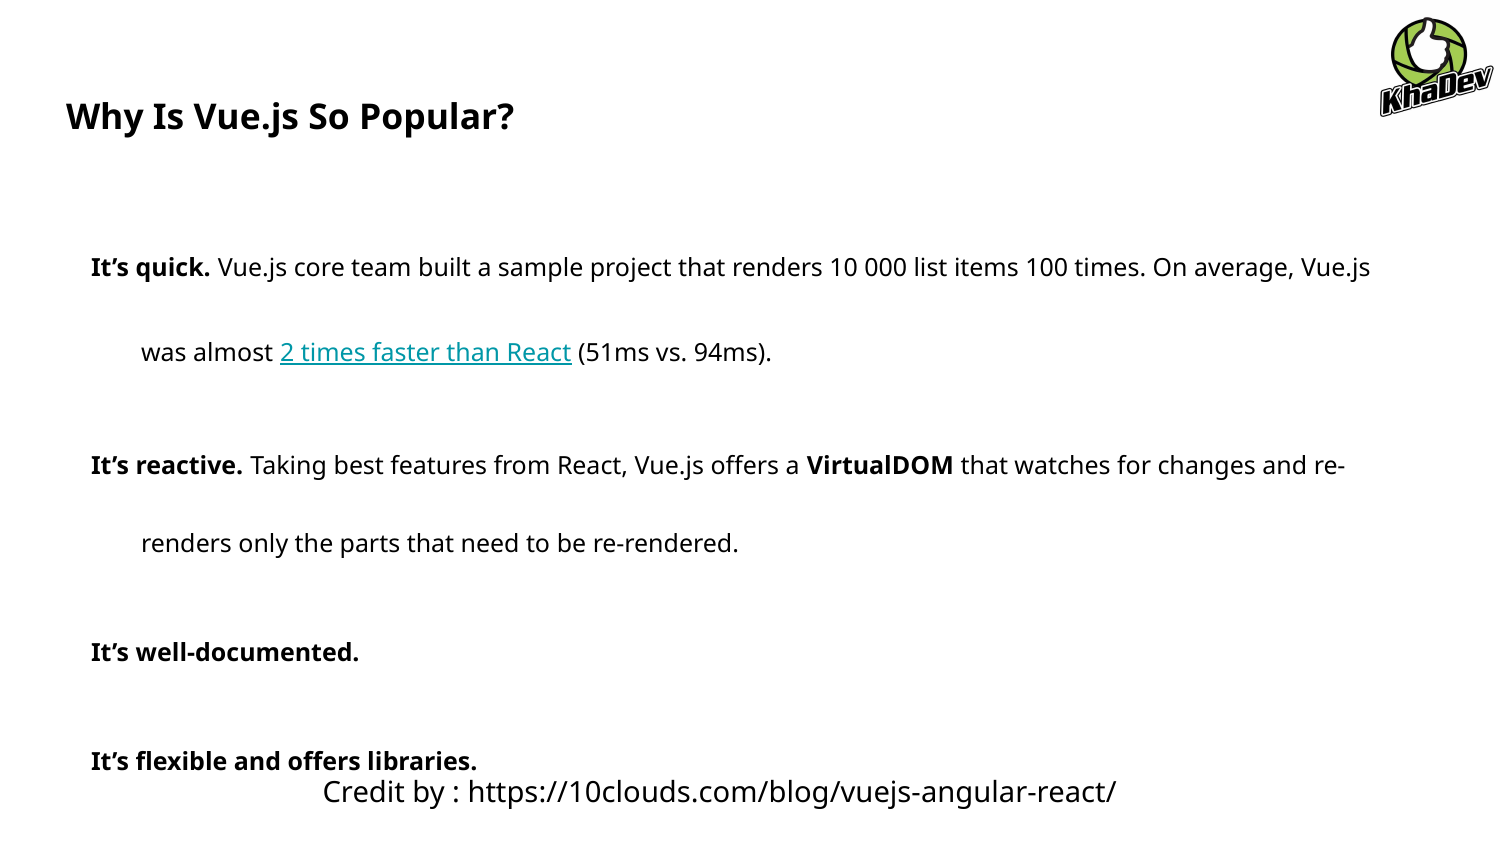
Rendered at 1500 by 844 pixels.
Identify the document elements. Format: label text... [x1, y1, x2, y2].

title Why Is Vue.js So Popular? [51, 72, 1449, 167]
list It’s quick. Vue.js core team built a sample project that renders 10 000 list items 100 times. On average, Vue.js was almost 2 times faster than React (51ms vs. 94ms). It’s reactive. Taking best features from React, Vue.js offers a VirtualDOM that watches for changes and re-renders only the parts that need to be re-rendered. It’s well-documented. It’s flexible and offers libraries. It uses DevTools. [51, 189, 1449, 750]
text_box Credit by : https://10clouds.com/blog/vuejs-angular-react/ [307, 758, 1270, 821]
picture [1360, 0, 1500, 130]
